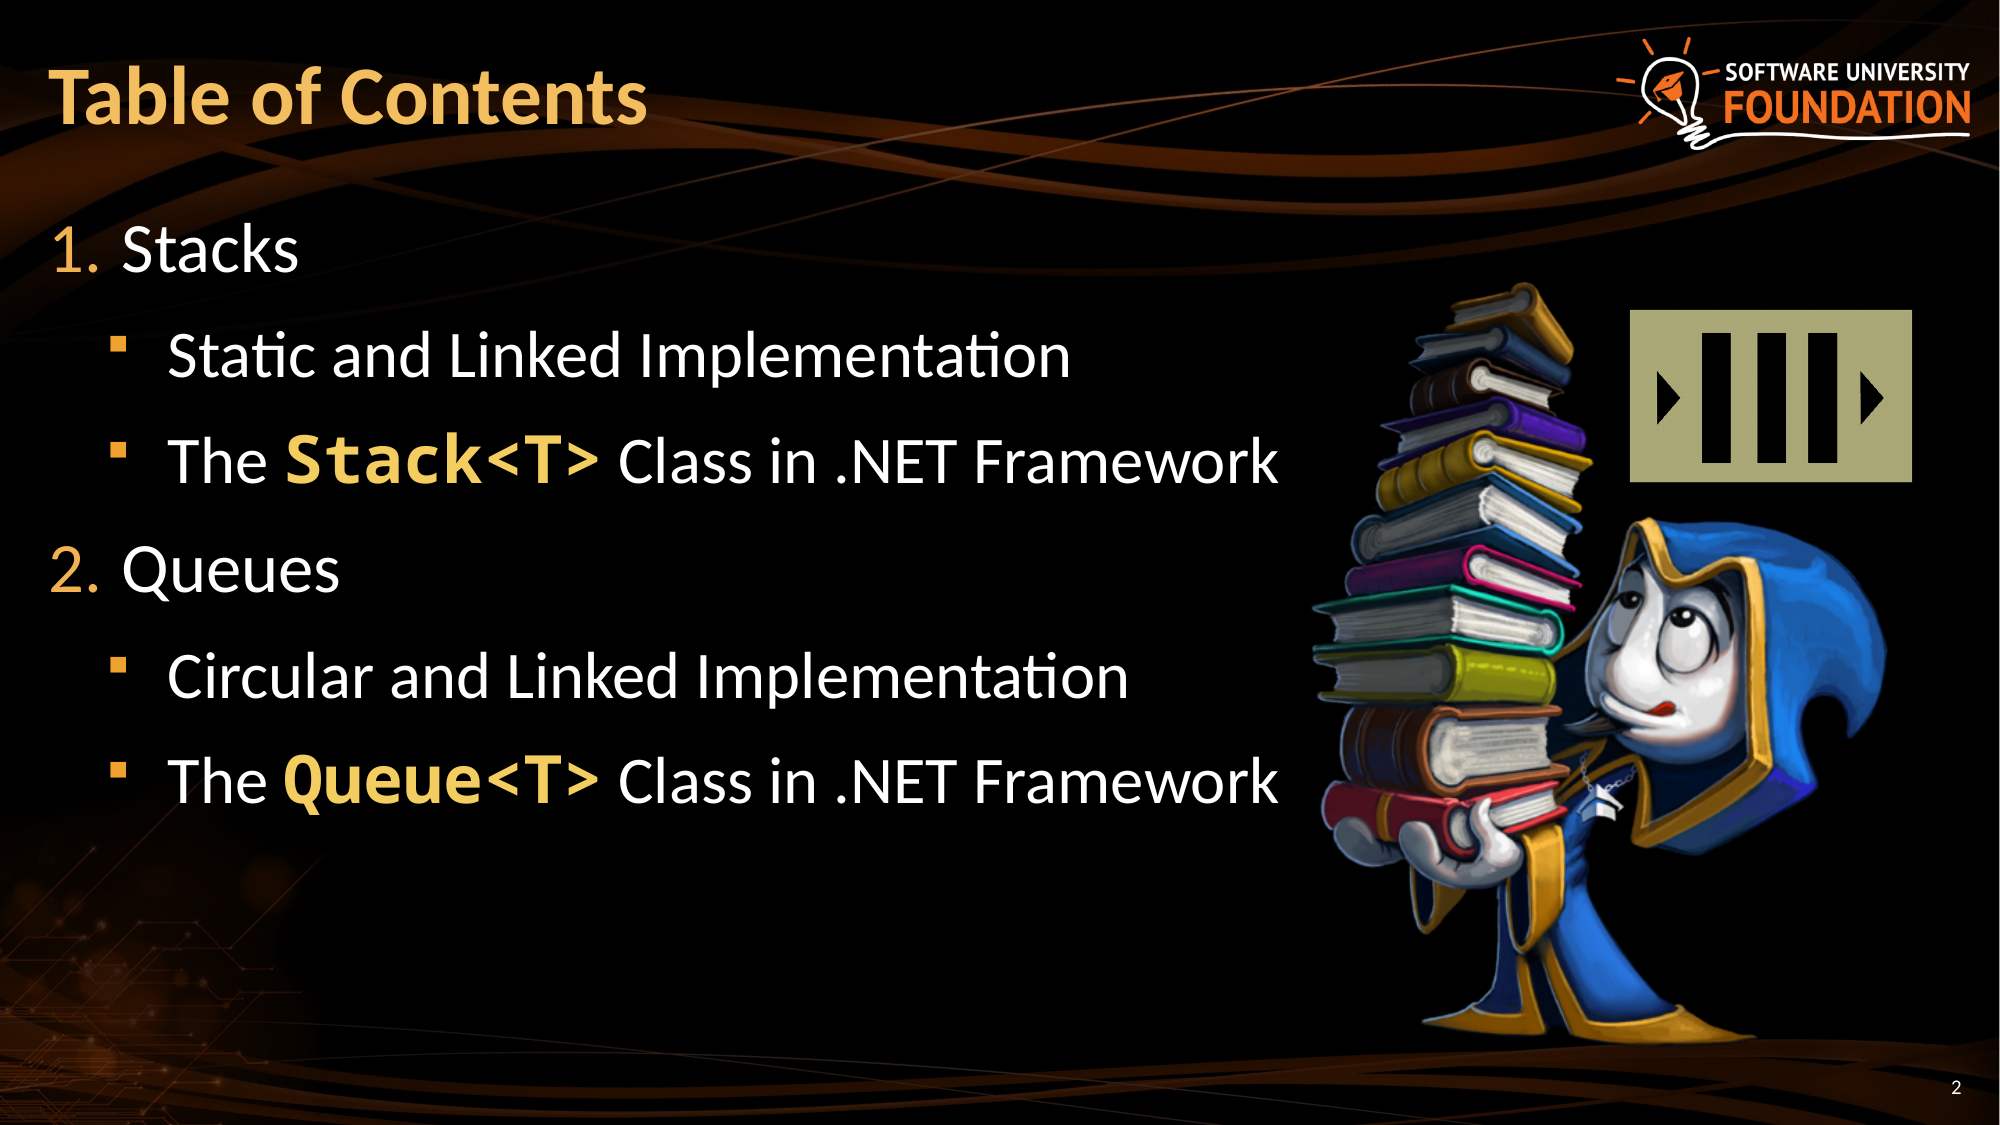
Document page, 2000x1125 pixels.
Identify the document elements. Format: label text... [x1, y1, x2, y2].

picture [0, 0, 2000, 1125]
slide_number 2 [1897, 1070, 1968, 1103]
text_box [1302, 274, 1913, 1050]
list Stacks Static and Linked Implementation The Stack<T> Class in .NET Framework Queues Circular and Linked Implementation The Queue<T> Class in .NET Framework [31, 195, 1968, 1103]
title Table of Contents [30, 6, 1602, 189]
